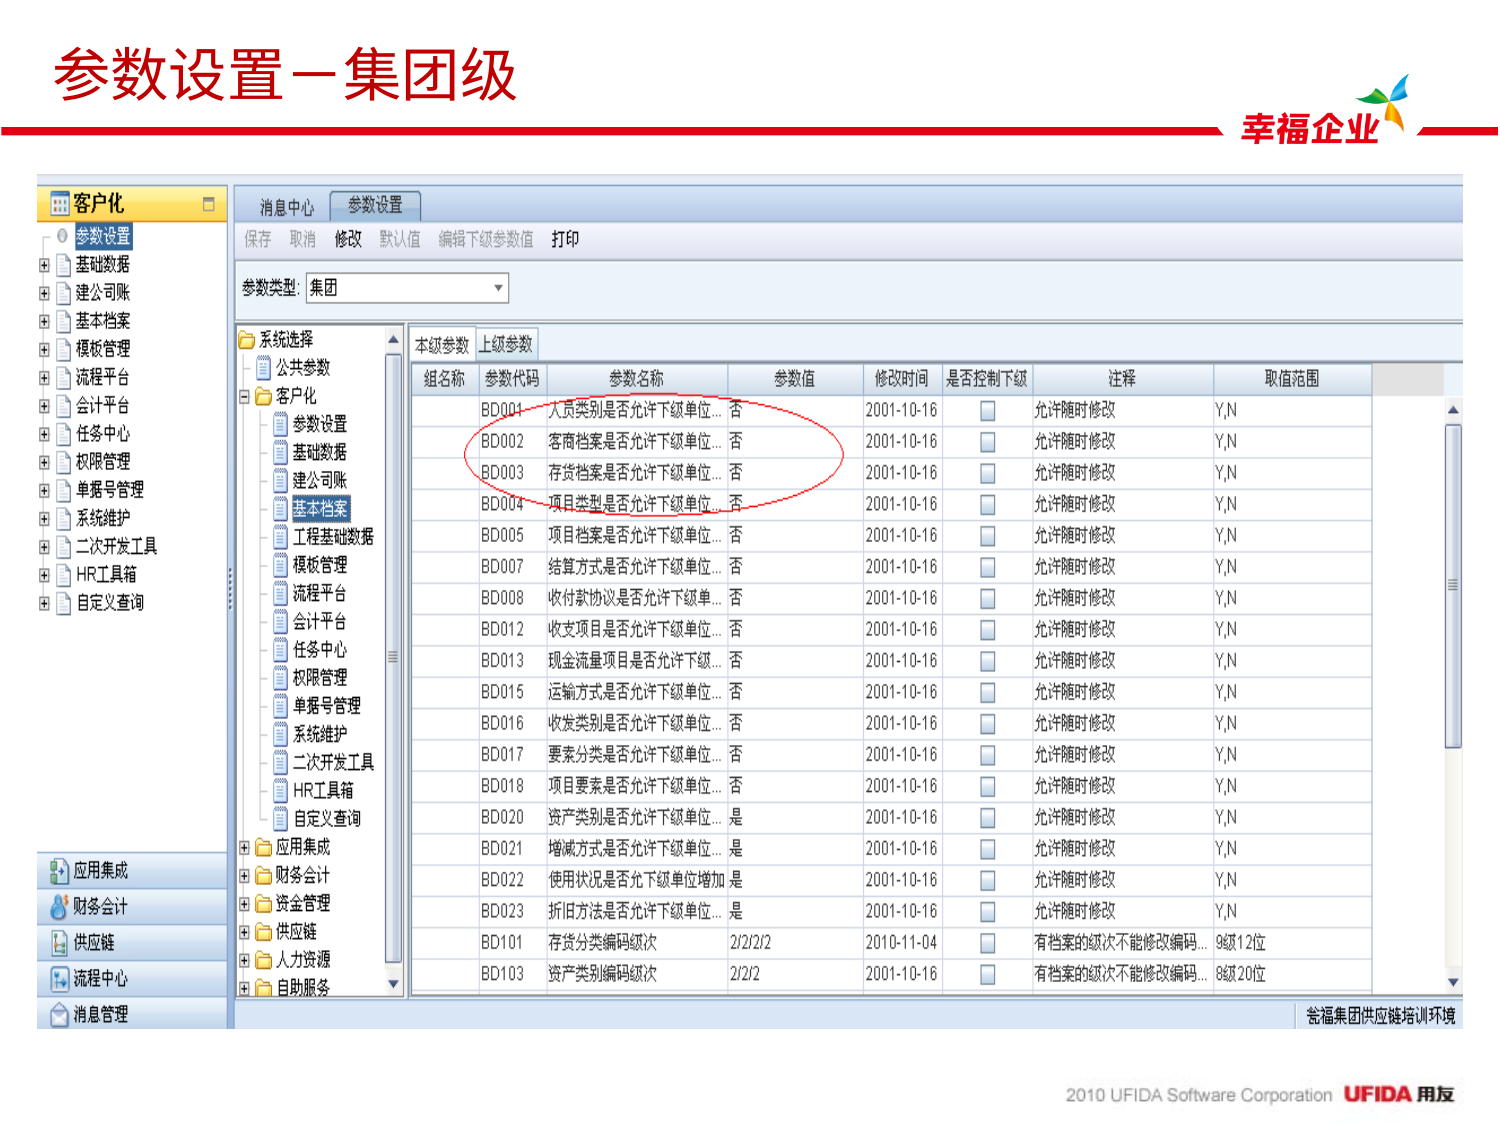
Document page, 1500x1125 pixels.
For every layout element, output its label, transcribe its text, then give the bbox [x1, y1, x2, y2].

picture [1228, 62, 1417, 150]
picture [37, 174, 1463, 1029]
title 参数设置－集团级 [37, 24, 1263, 122]
picture [1025, 1062, 1500, 1125]
